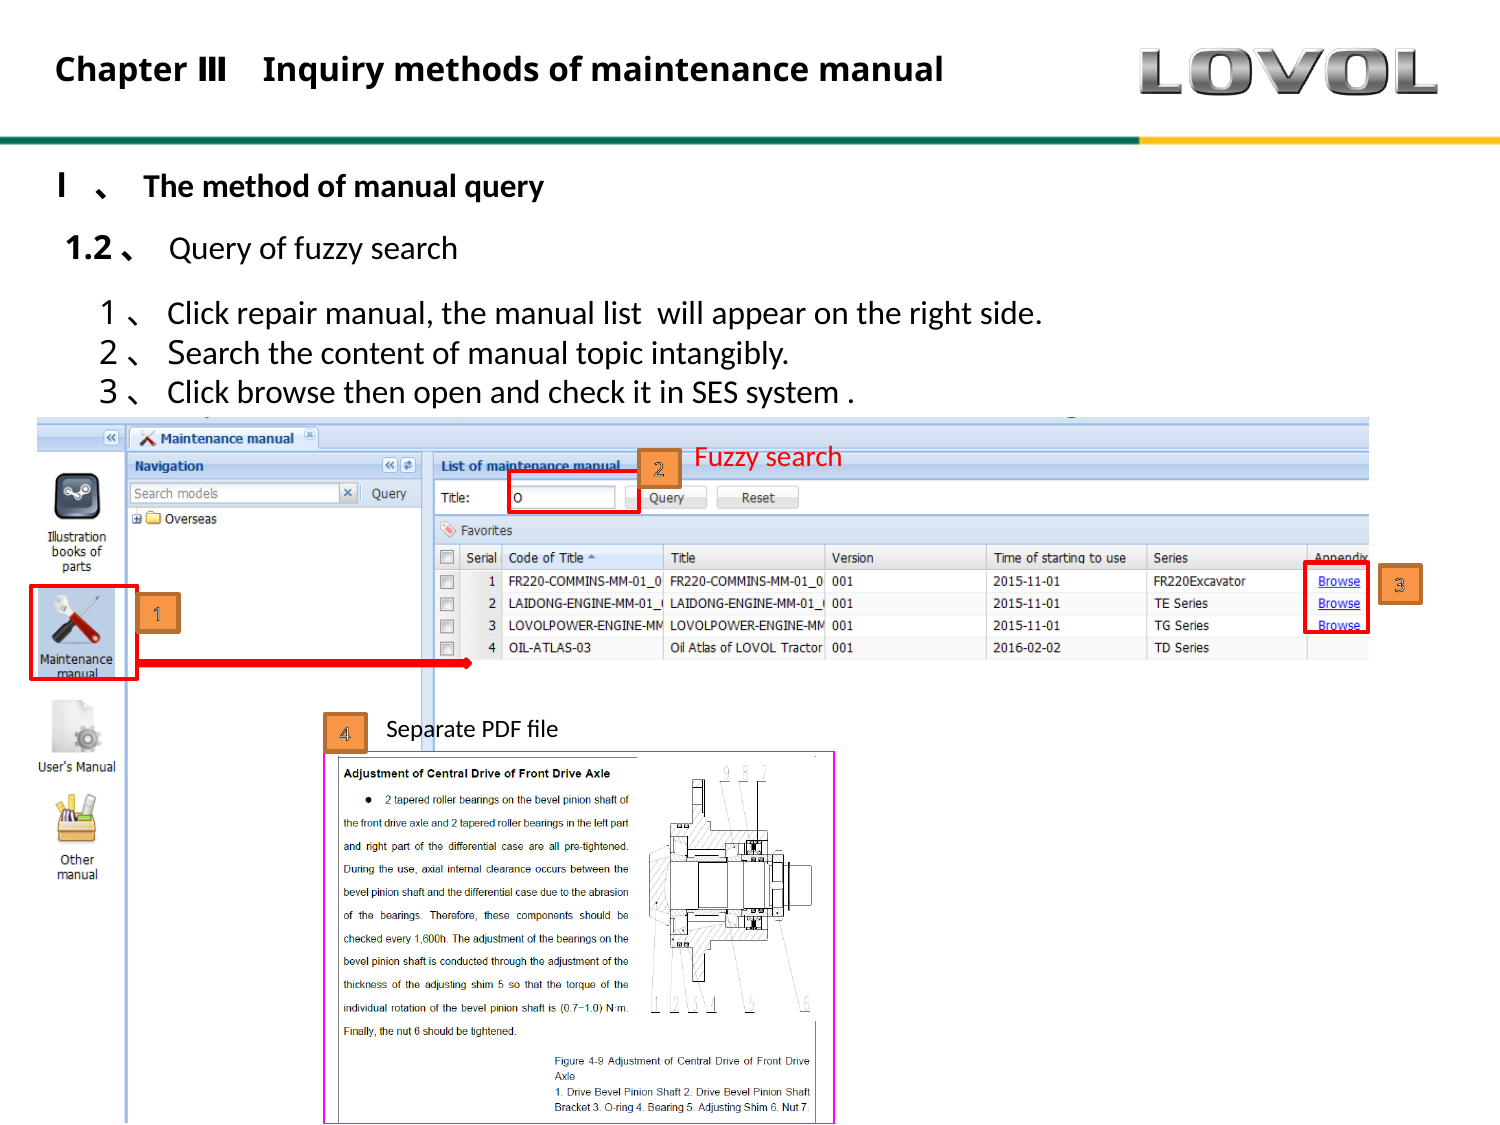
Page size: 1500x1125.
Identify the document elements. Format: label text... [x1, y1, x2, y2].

text_box Chapter Ⅲ Inquiry methods of maintenance manual [31, 40, 977, 96]
text_box 1、Click repair manual, the manual list will appear on the right side. 2、Search the content of manual topic intangibly. 3、Click browse then open and check it in SES system . [49, 283, 1462, 418]
picture [0, 0, 1500, 1124]
text_box 1.2、 Query of fuzzy search [49, 252, 482, 274]
text_box Ⅰ 、 The method of manual query [31, 156, 632, 252]
text_box 3 [1378, 563, 1423, 605]
